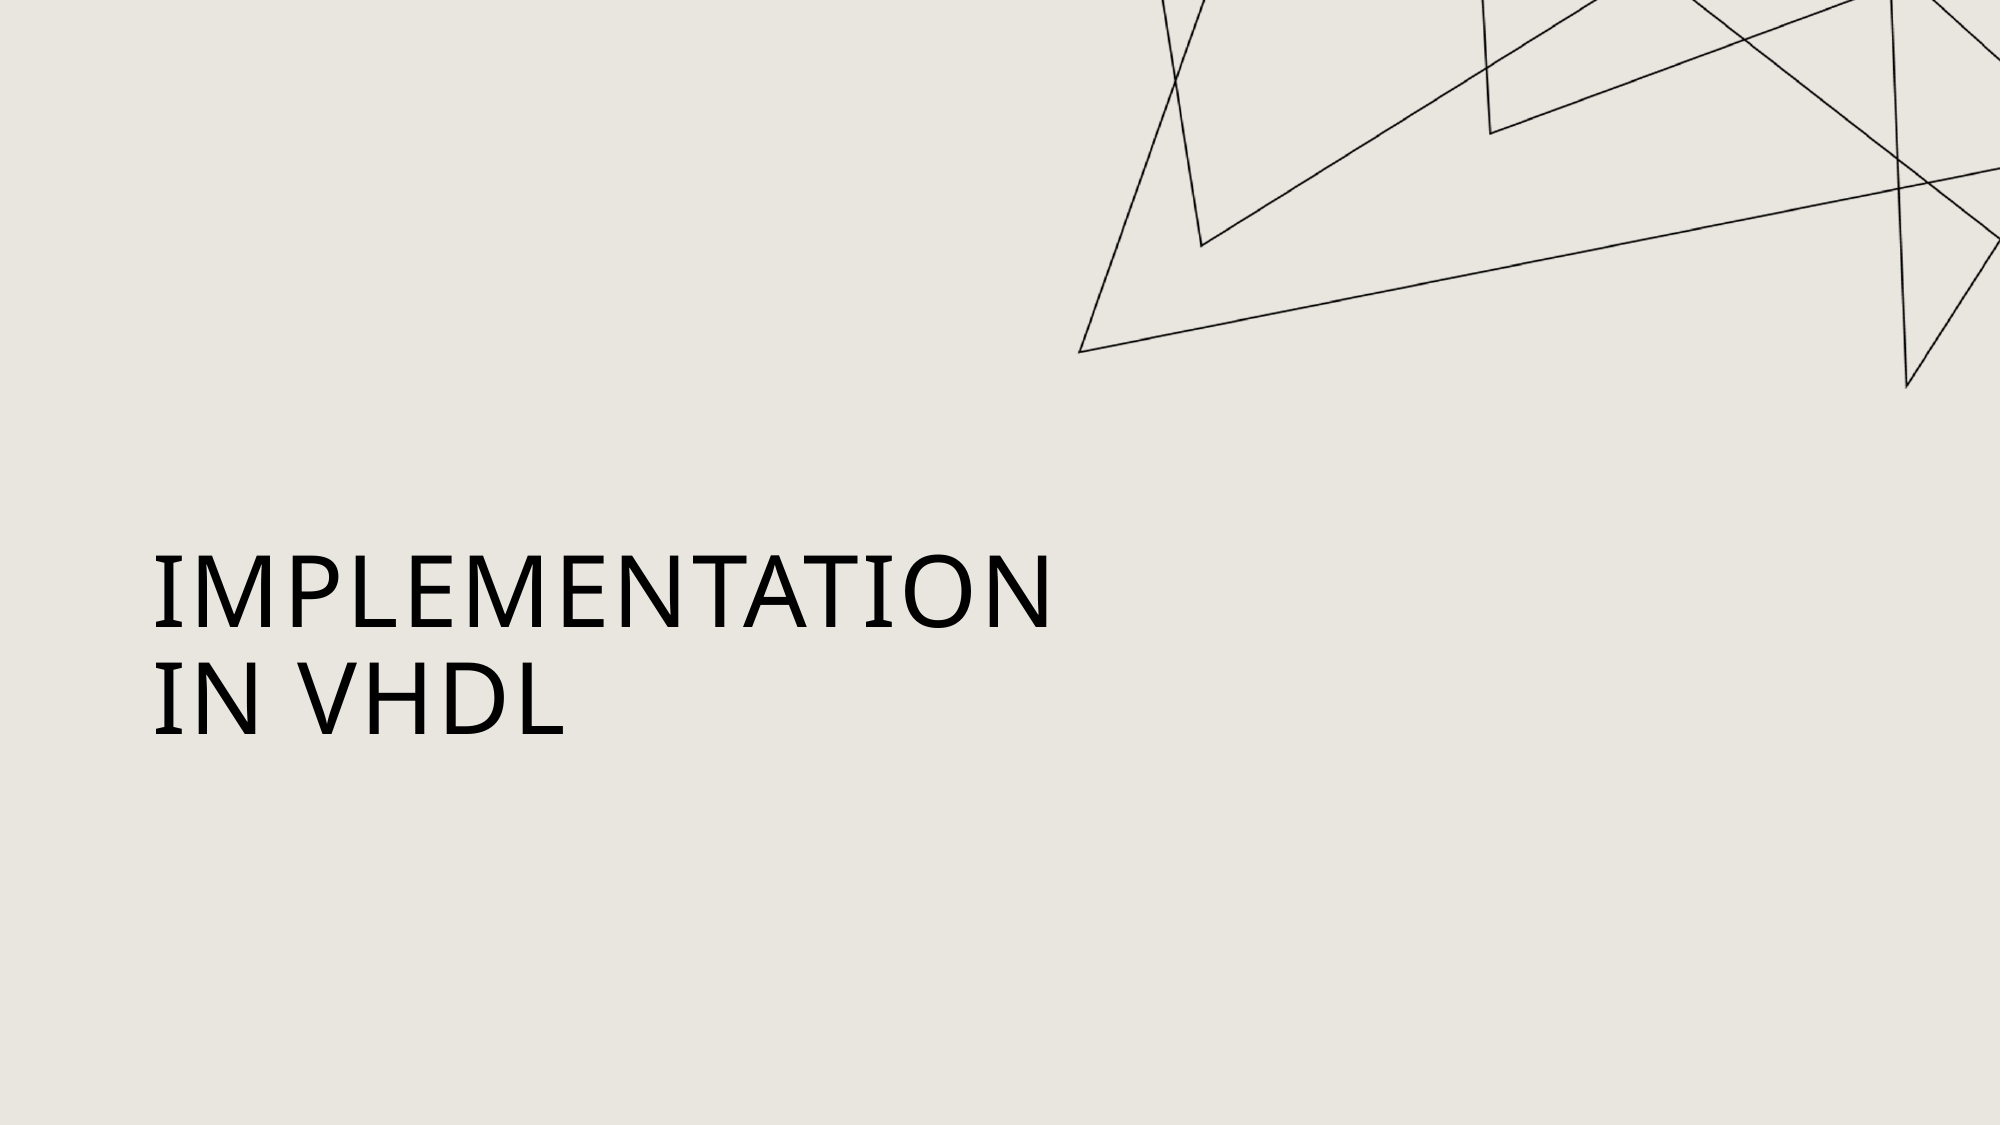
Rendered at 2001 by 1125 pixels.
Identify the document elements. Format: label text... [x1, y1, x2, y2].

picture [1034, 0, 2000, 389]
title Implementation in vhdl [137, 532, 1135, 764]
